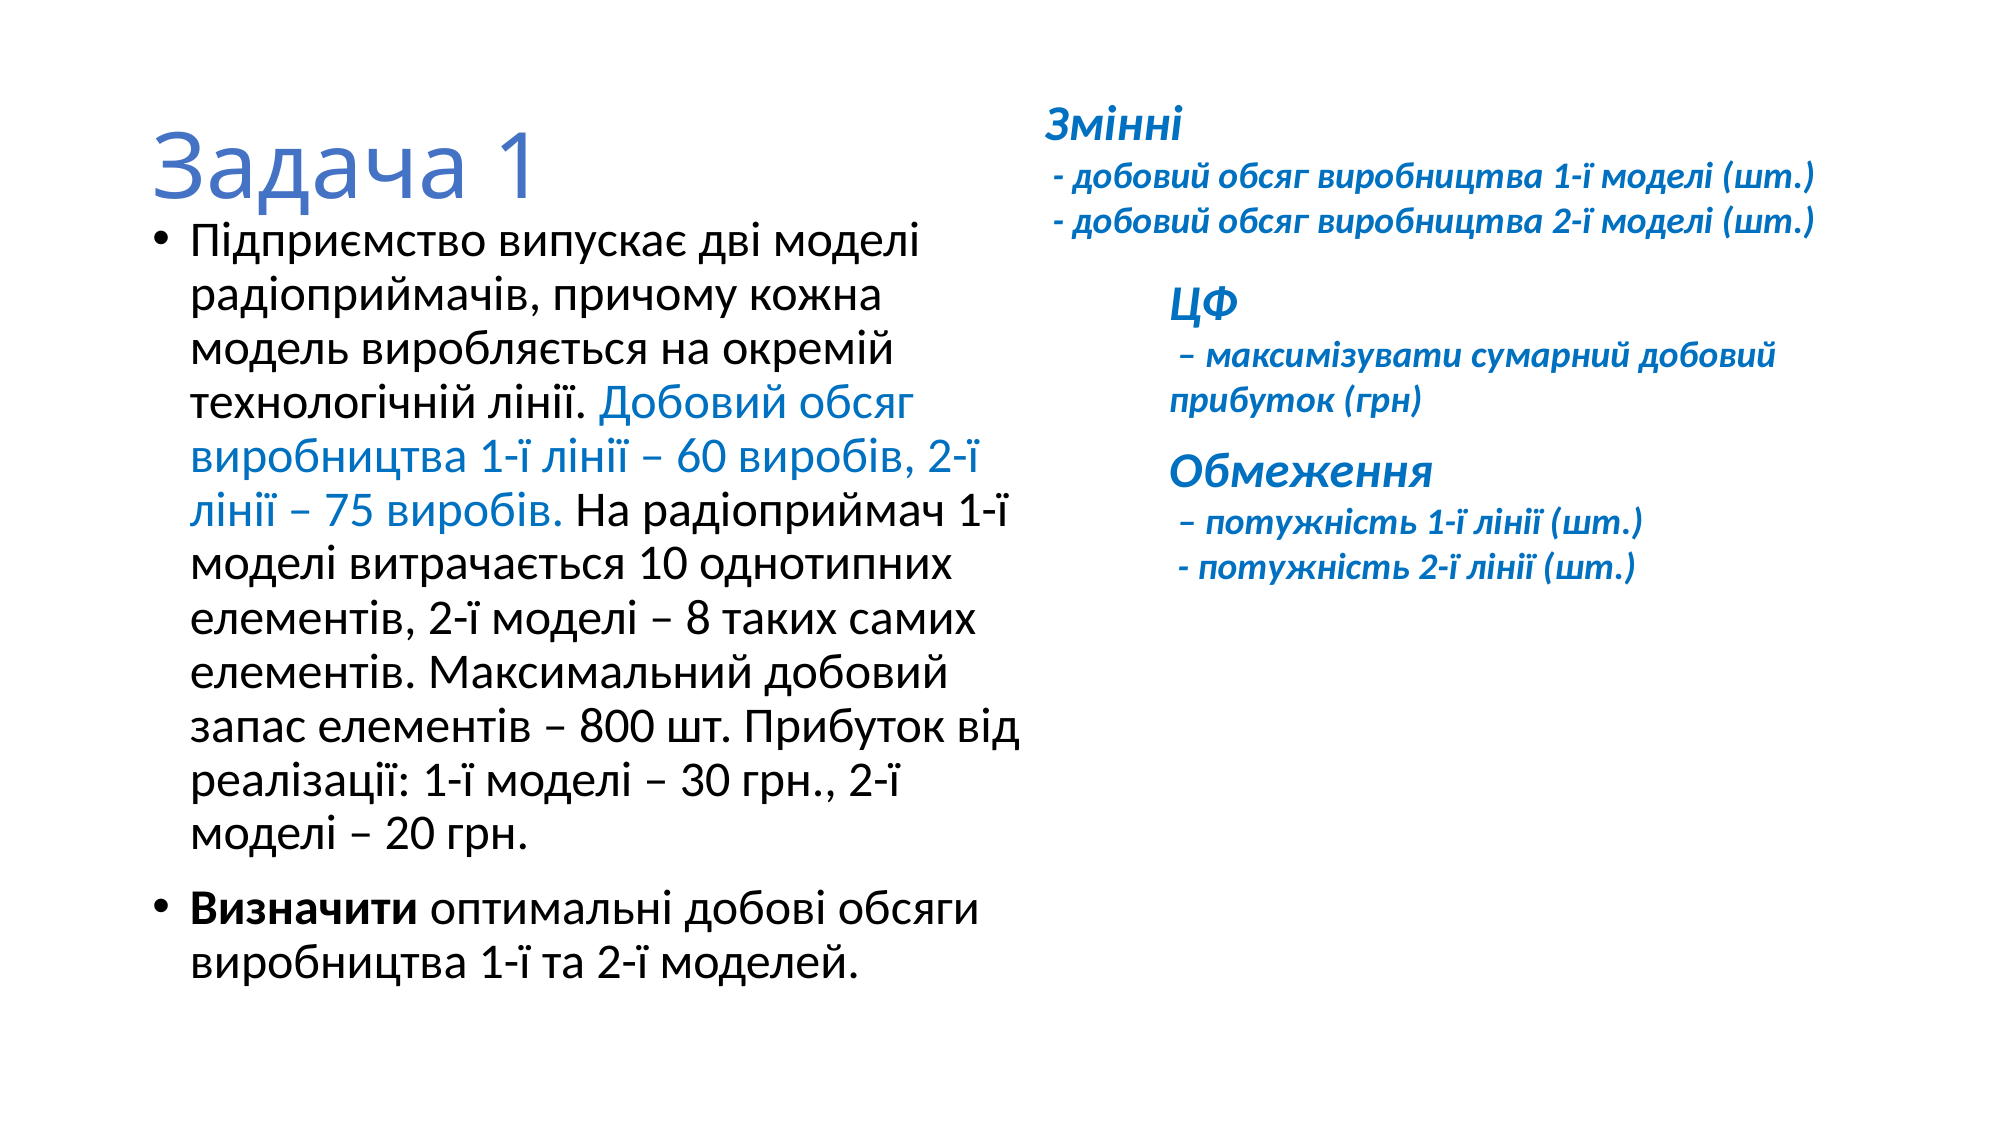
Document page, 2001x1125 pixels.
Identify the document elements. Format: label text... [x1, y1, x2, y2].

title Задача 1 [137, 59, 1863, 278]
list Підприємство випускає дві моделі радіоприймачів, причому кожна модель виробляється на окремій технологічній лінії. Добовий обсяг виробництва 1-ї лінії – 60 виробів, 2-ї лінії – 75 виробів. На радіоприймач 1-ї моделі витрачається 10 однотипних елементів, 2-ї моделі – 8 таких самих елементів. Максимальний добовий запас елементів – 800 шт. Прибуток від реалізації: 1-ї моделі – 30 грн., 2-ї моделі – 20 грн. Визначити оптимальні добові обсяги виробництва 1-ї та 2-ї моделей. [137, 205, 1049, 1037]
